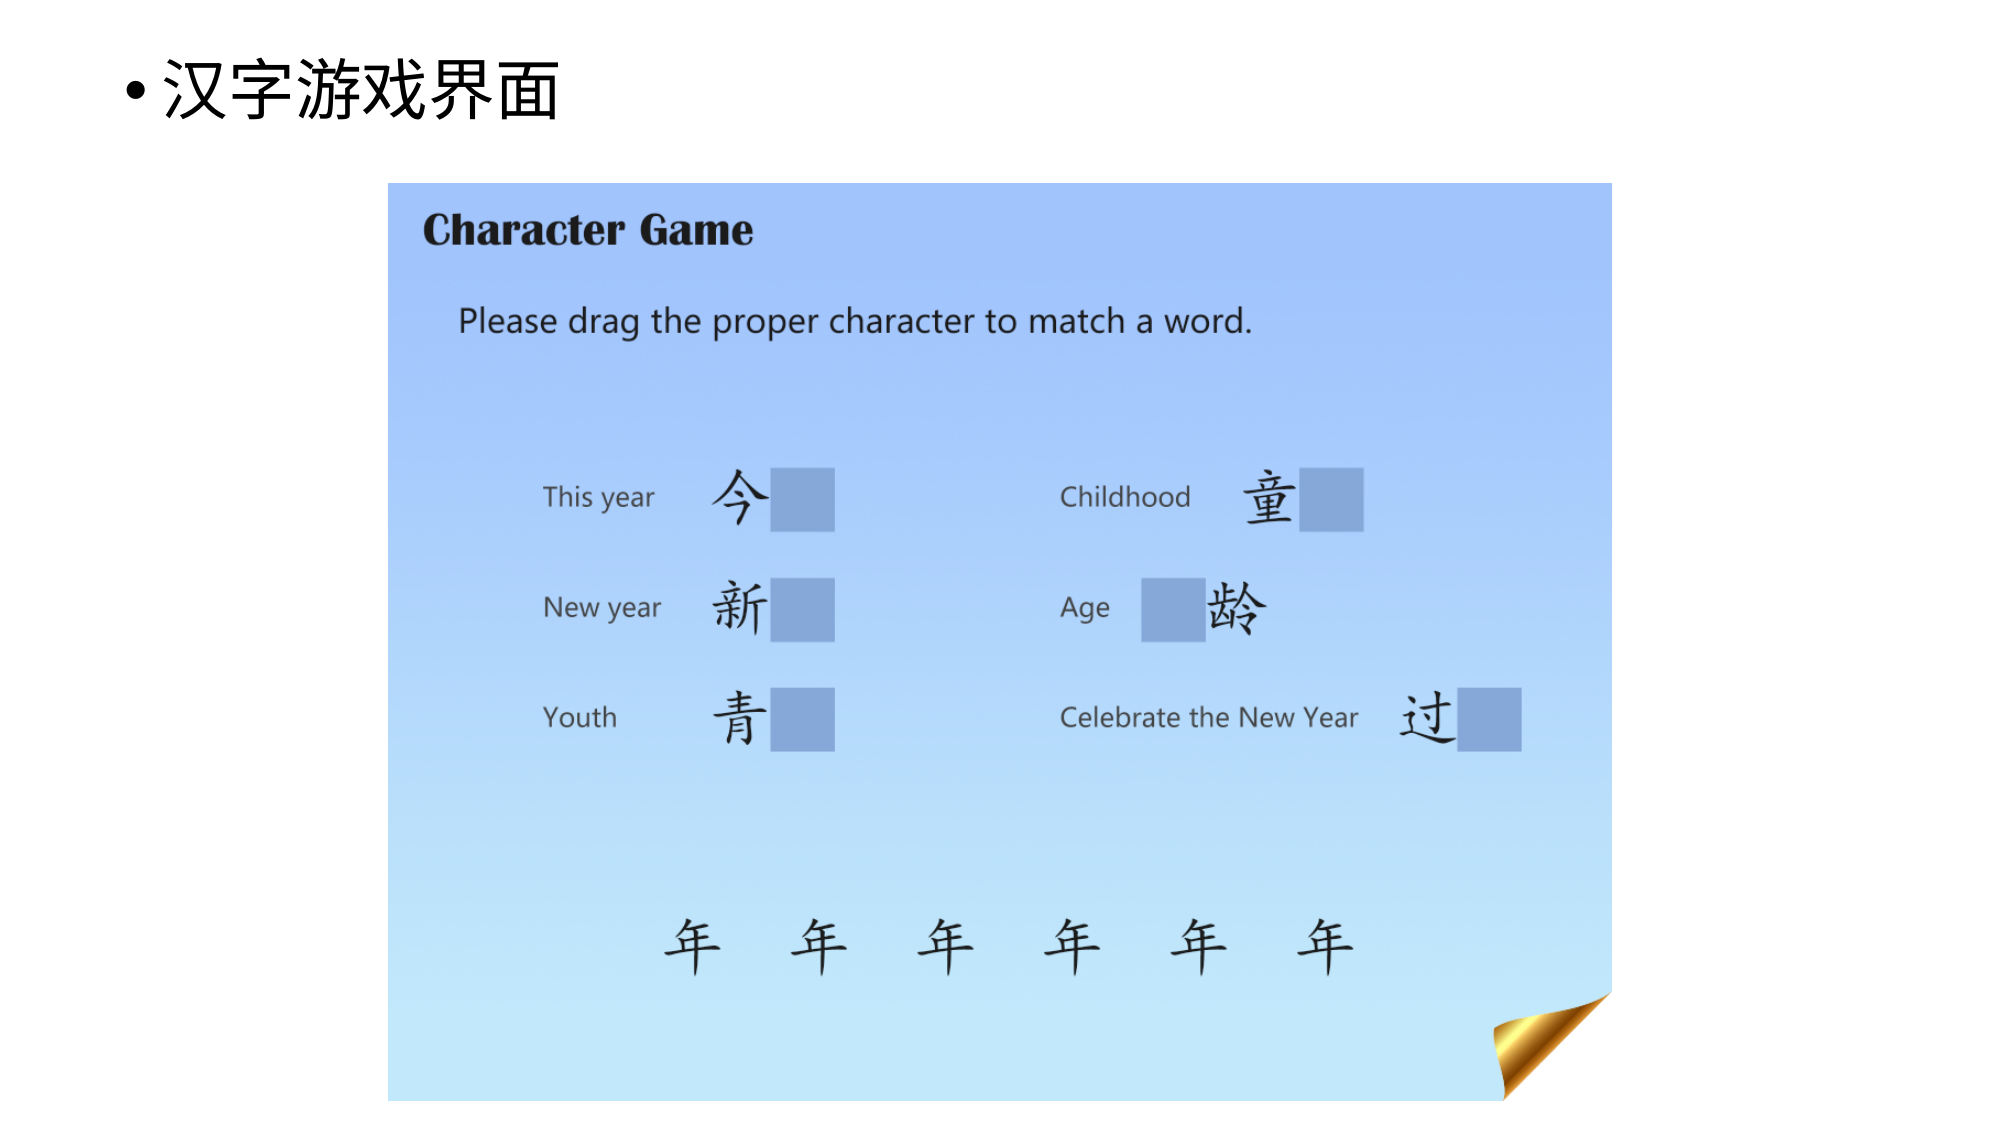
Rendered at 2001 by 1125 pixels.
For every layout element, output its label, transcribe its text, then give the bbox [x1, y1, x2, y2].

picture [388, 183, 1612, 1101]
text_box 汉字游戏界面 [109, 49, 1610, 184]
